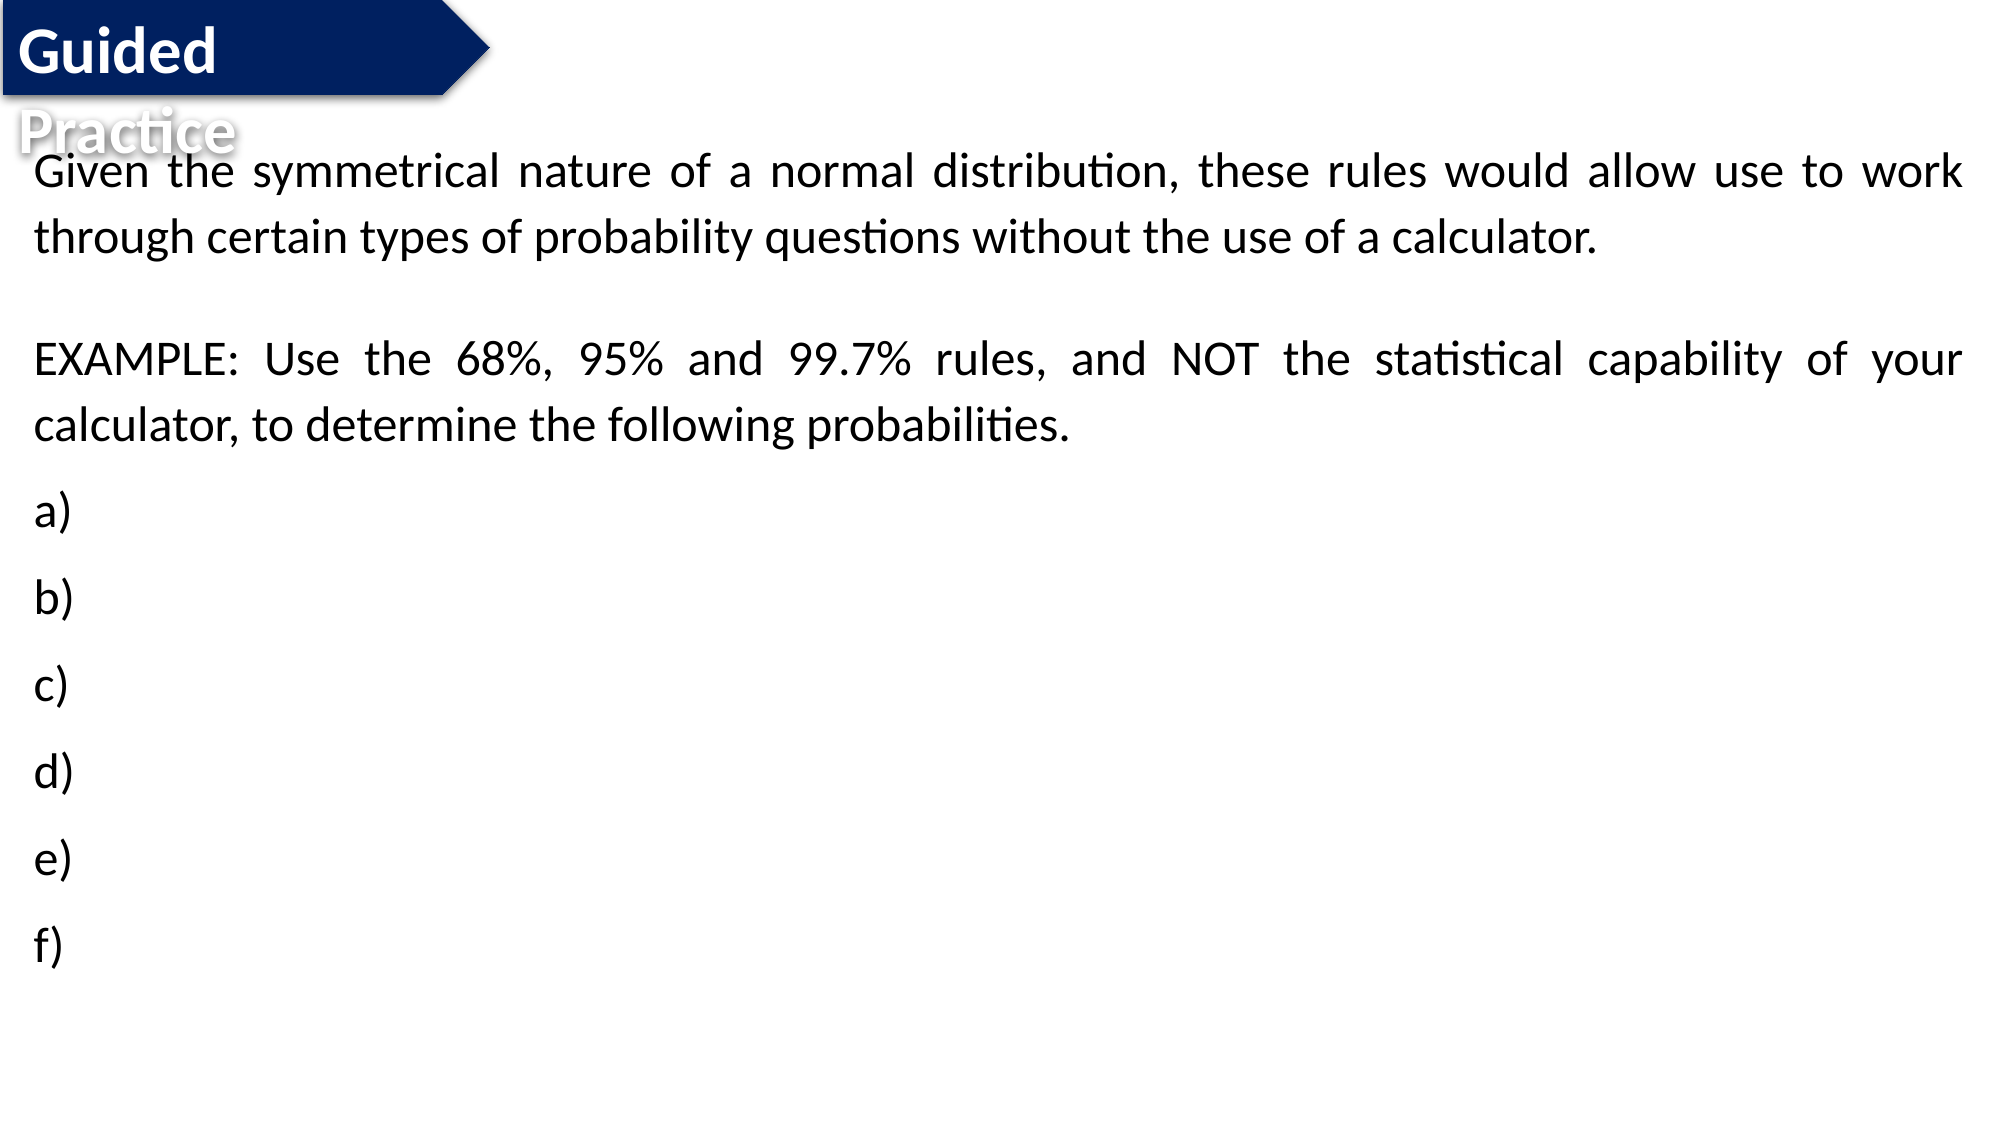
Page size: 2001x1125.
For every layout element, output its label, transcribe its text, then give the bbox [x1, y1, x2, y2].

text_box Guided Practice [3, 0, 490, 95]
